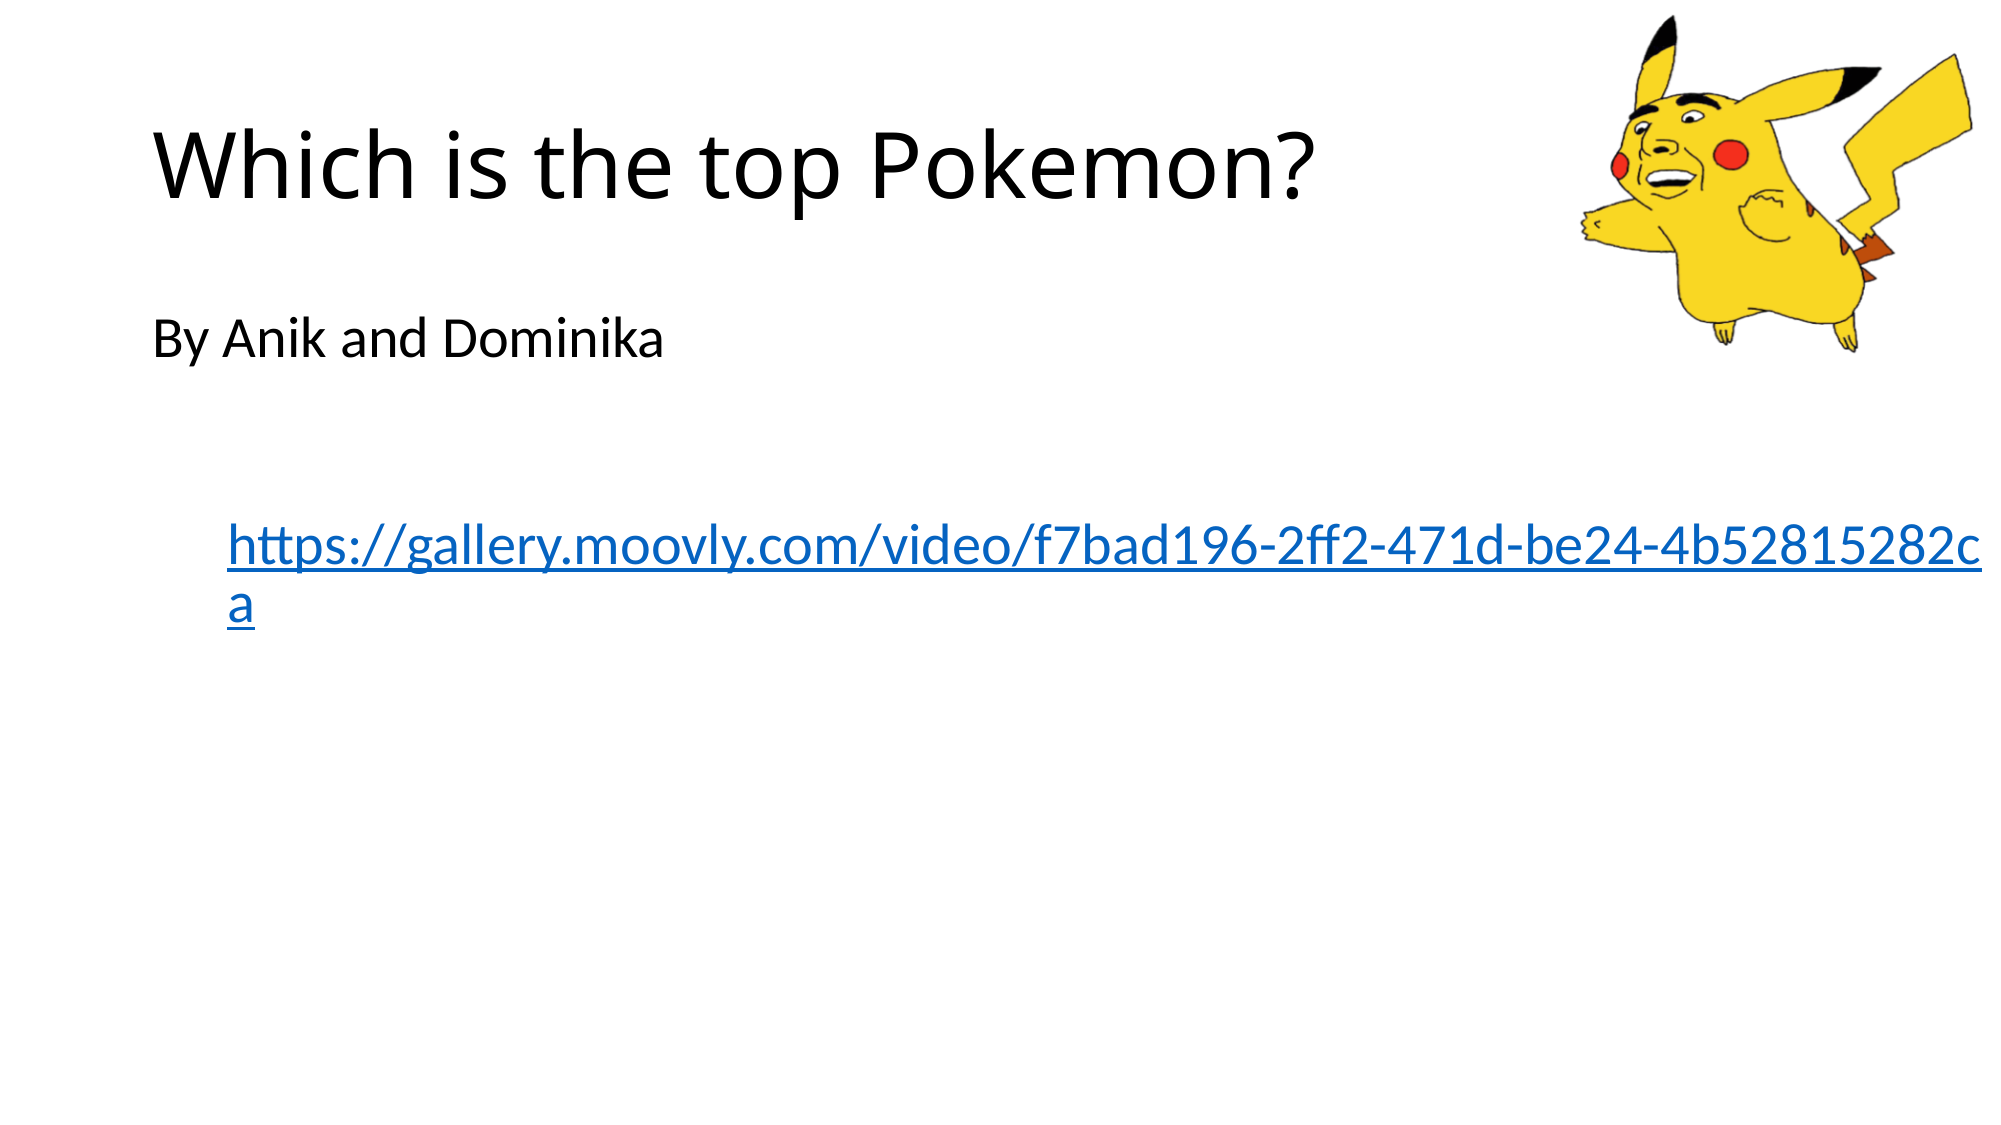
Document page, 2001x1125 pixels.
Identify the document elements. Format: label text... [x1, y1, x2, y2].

text_box https://gallery.moovly.com/video/f7bad196-2ff2-471d-be24-4b52815282ca [137, 498, 2000, 584]
list By Anik and Dominika [137, 584, 1863, 1014]
list By Anik and Dominika [137, 299, 1863, 498]
title Which is the top Pokemon? [137, 59, 1534, 278]
picture [1534, 0, 2000, 373]
